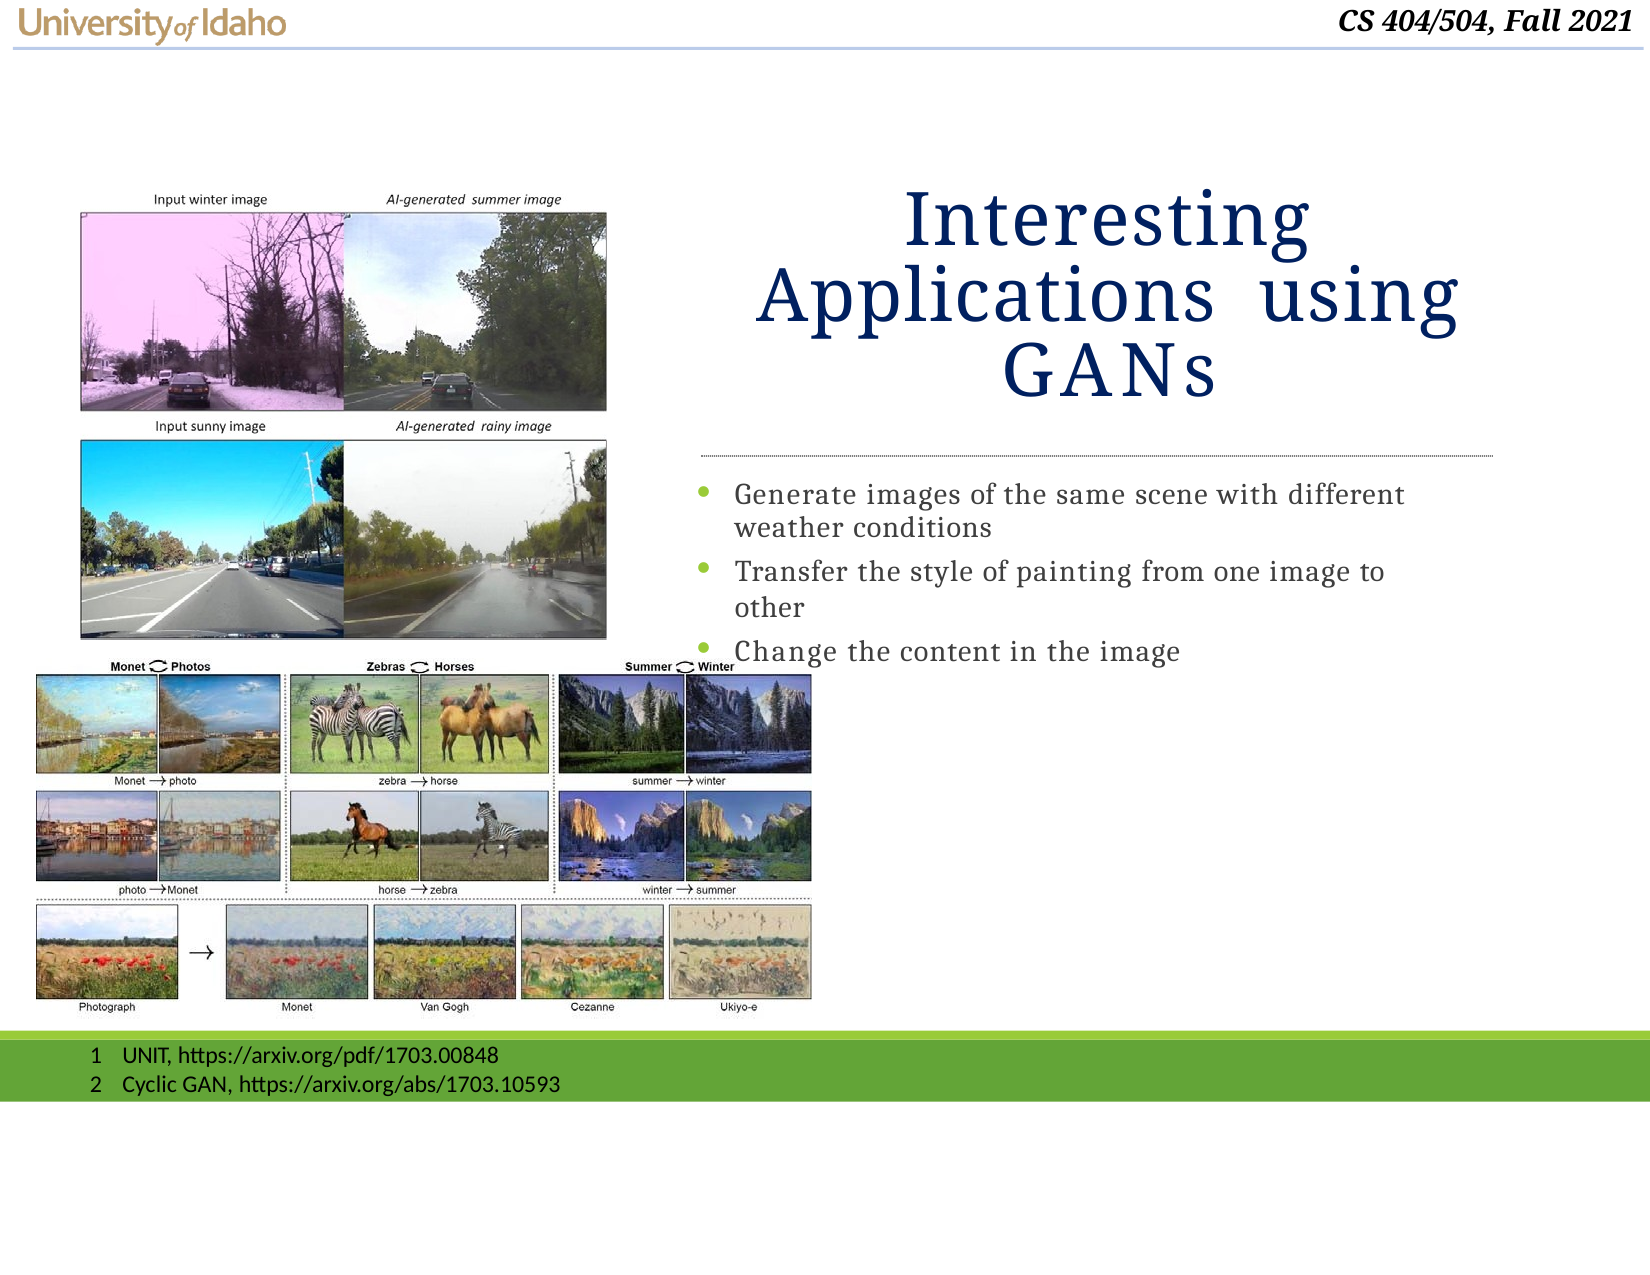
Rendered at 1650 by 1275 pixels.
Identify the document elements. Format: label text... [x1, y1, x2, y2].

title Interesting Applications using GANs [704, 169, 1513, 412]
picture [36, 657, 812, 1020]
picture [19, 8, 286, 46]
text_box Generate images of the same scene with different weather conditions Transfer the style of painting from one image to other Change the content in the image [694, 470, 1504, 668]
picture [80, 193, 607, 640]
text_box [0, 1030, 1650, 1102]
